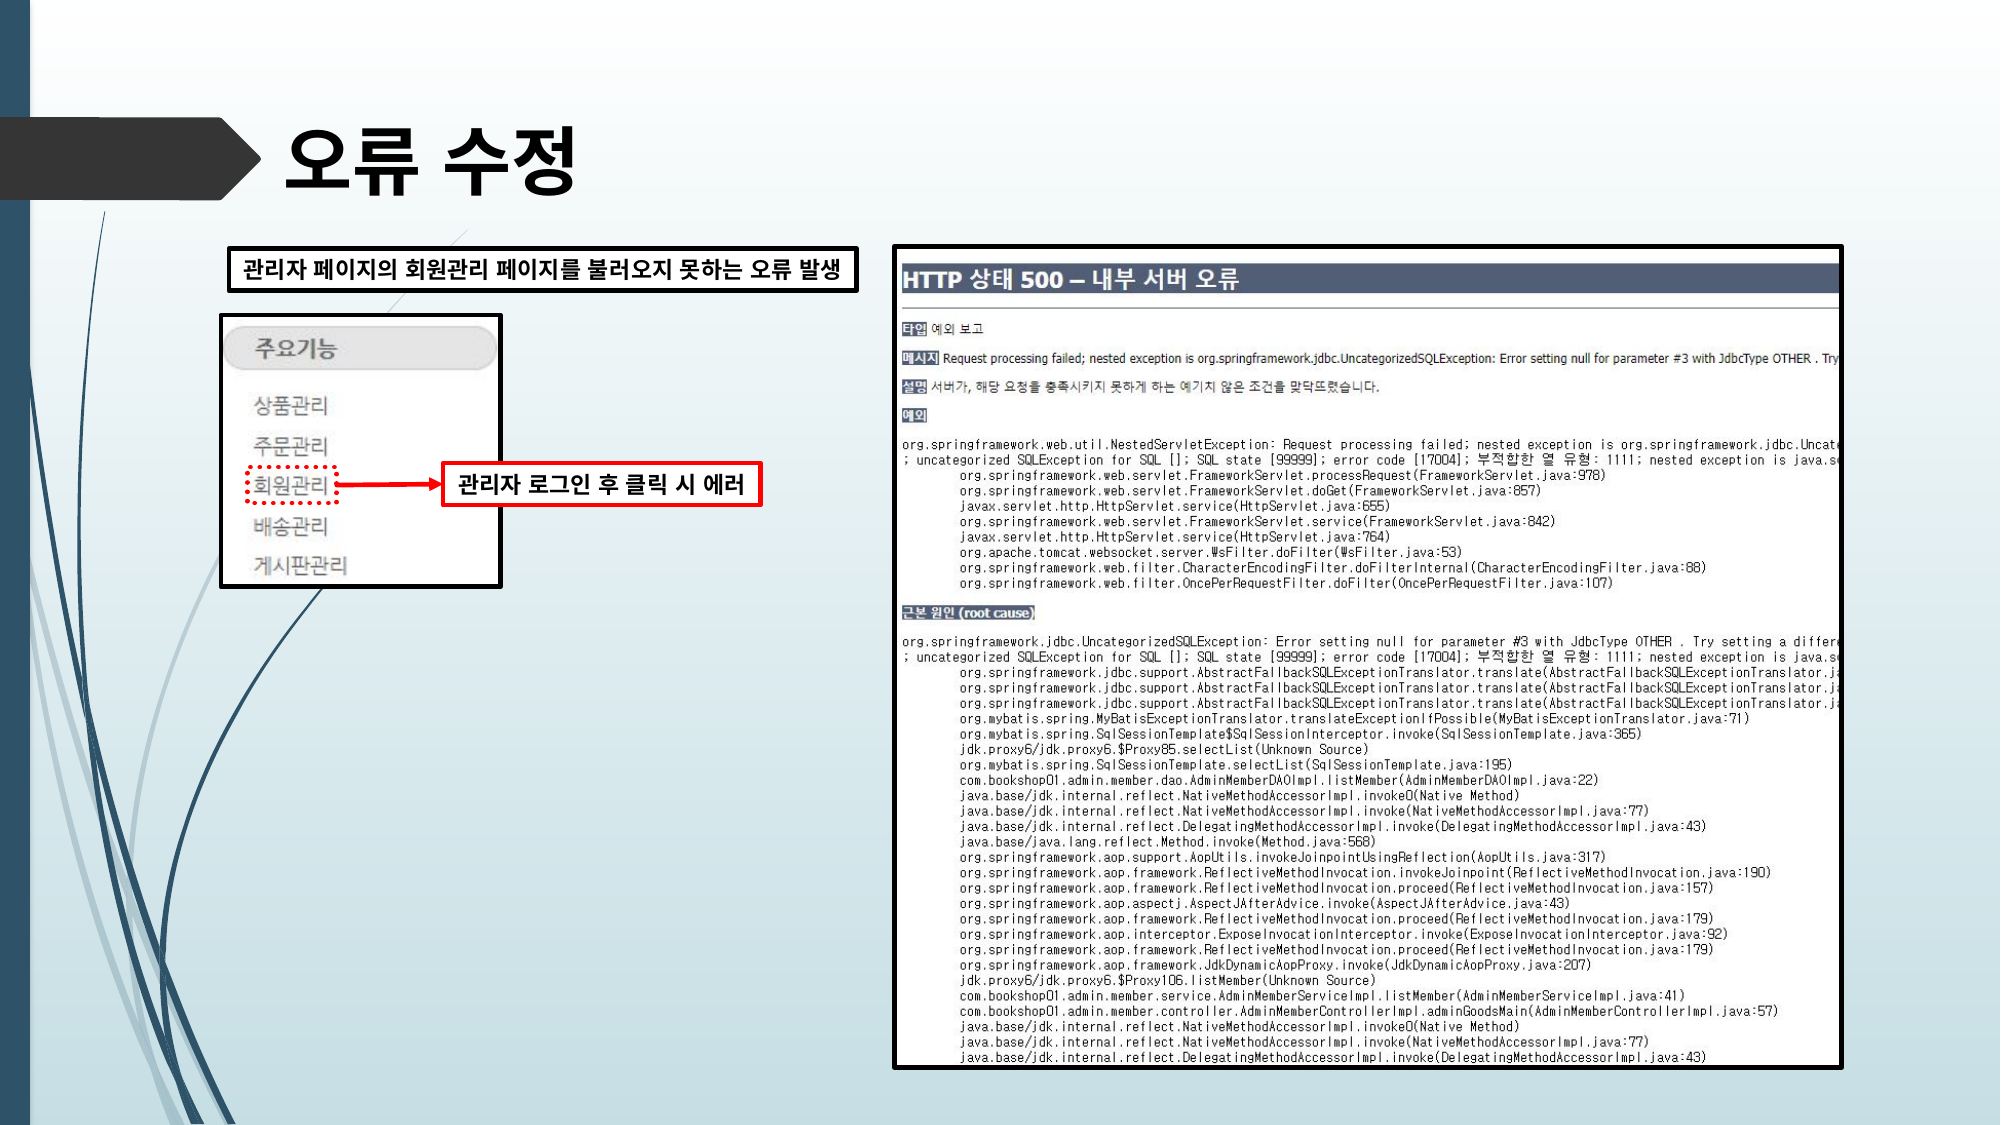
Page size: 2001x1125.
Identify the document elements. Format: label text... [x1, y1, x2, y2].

picture [896, 248, 1840, 1066]
text_box 관리자 페이지의 회원관리 페이지를 불러오지 못하는 오류 발생 [228, 247, 858, 292]
text_box 오류 수정 [268, 107, 596, 212]
picture [222, 316, 499, 585]
text_box 관리자 로그인 후 클릭 시 에러 [503, 462, 762, 506]
